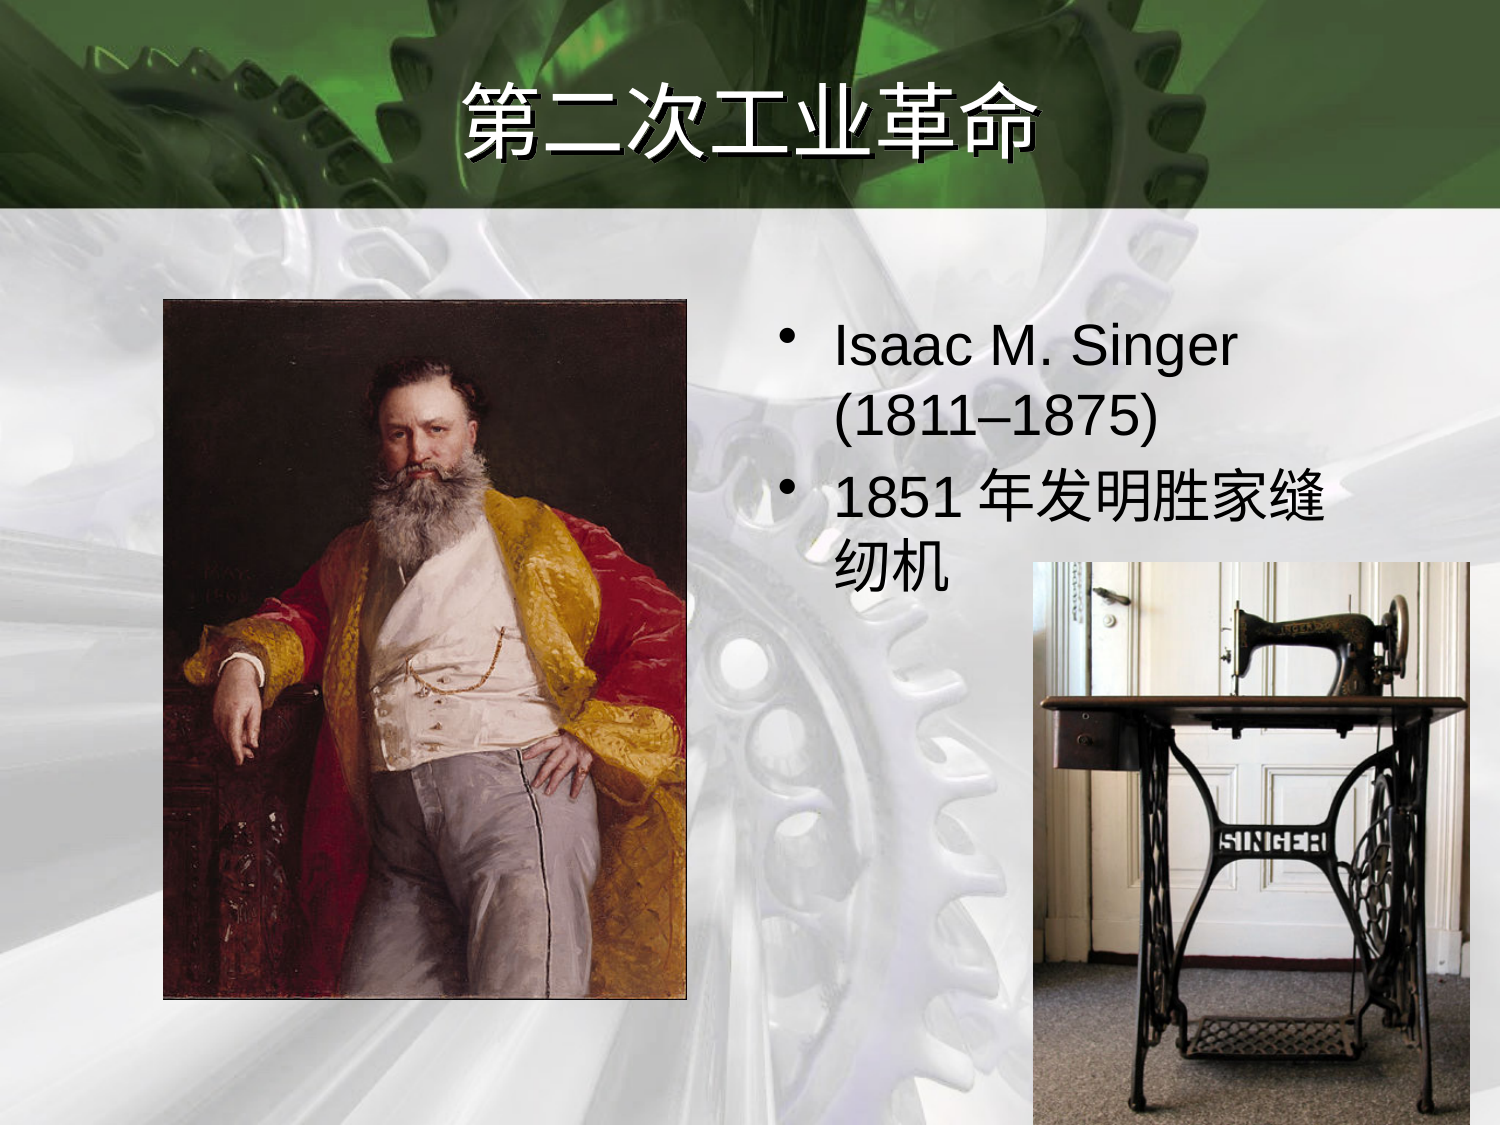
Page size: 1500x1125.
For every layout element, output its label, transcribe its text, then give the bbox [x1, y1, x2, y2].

picture [0, 0, 1500, 1125]
list Isaac M. Singer (1811–1875) 1851年发明胜家缝纫机 [762, 299, 1388, 1001]
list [163, 299, 687, 1001]
title 第二次工业革命 [112, 24, 1388, 213]
